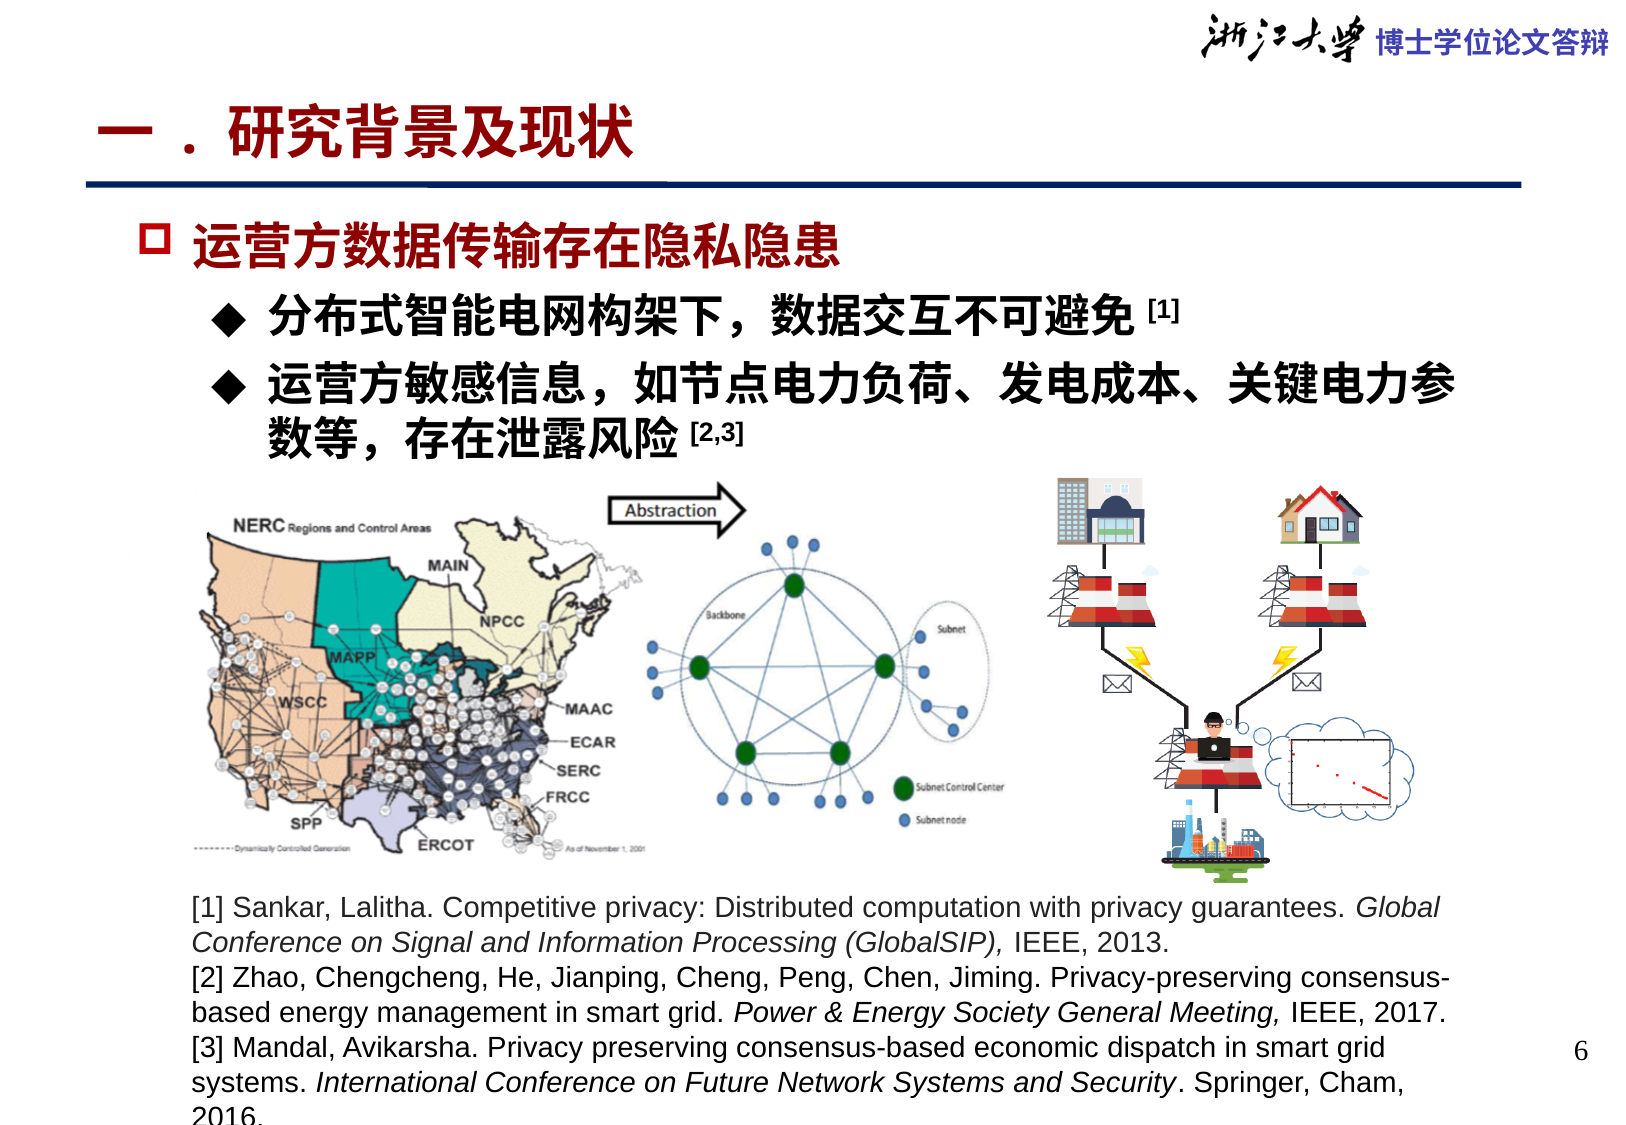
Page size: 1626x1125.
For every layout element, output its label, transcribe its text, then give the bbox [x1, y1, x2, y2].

text_box 运营方数据传输存在隐私隐患 分布式智能电网构架下，数据交互不可避免[1] 运营方敏感信息，如节点电力负荷、发电成本、关键电力参数等，存在泄露风险[2,3] [121, 207, 1491, 473]
text_box [1] Sankar, Lalitha. Competitive privacy: Distributed computation with privacy guarantees. Global Conference on Signal and Information Processing (GlobalSIP), IEEE, 2013. [2] Zhao, Chengcheng, He, Jianping, Cheng, Peng, Chen, Jiming. Privacy-preserving consensus-based energy management in smart grid. Power & Energy Society General Meeting, IEEE, 2017. [3] Mandal, Avikarsha. Privacy preserving consensus-based economic dispatch in smart grid systems. International Conference on Future Network Systems and Security. Springer, Cham, 2016. [176, 880, 1491, 1125]
slide_number 6 [1491, 1023, 1604, 1100]
title 一 . 研究背景及现状 [81, 7, 1544, 173]
picture [0, 464, 1419, 889]
